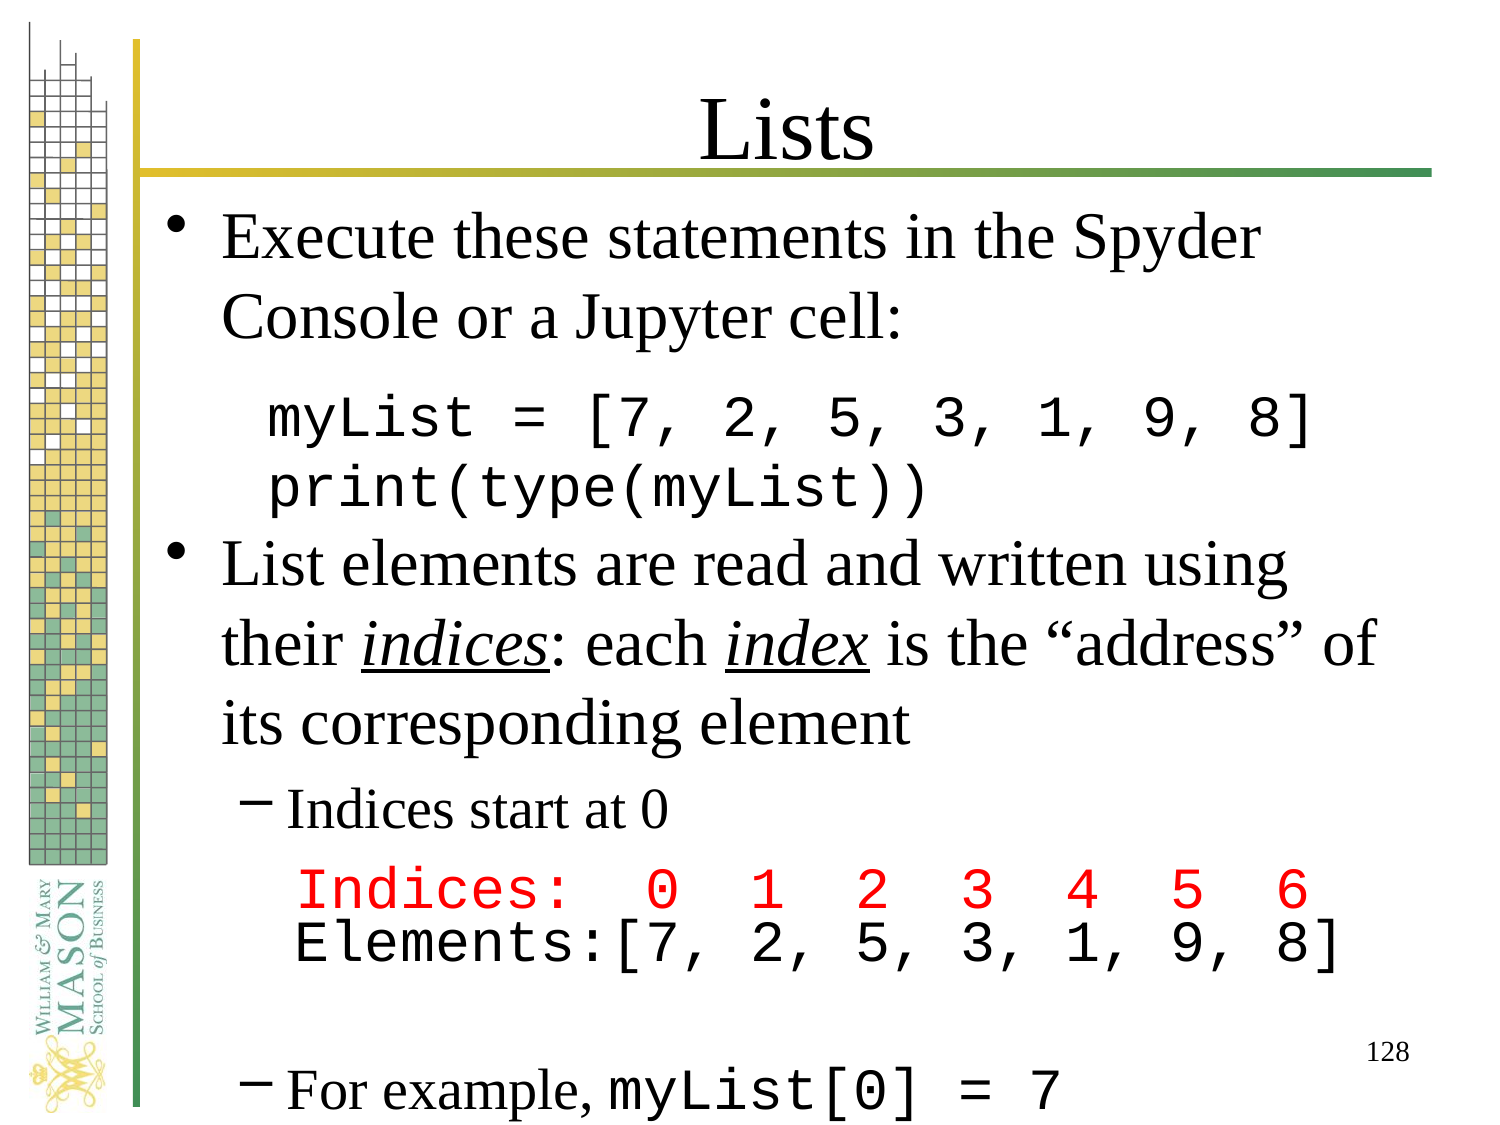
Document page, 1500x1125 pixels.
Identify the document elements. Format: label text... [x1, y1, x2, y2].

text_box Elements:[7, 2, 5, 3, 1, 9, 8] [280, 928, 1360, 981]
list Execute these statements in the Spyder Console or a Jupyter cell: List elements are read and written using their indices: each index is the “address” of its corresponding element Indices start at 0 For example, myList[0] = 7 [150, 184, 1425, 1005]
text_box myList = [7, 2, 5, 3, 1, 9, 8] print(type(myList)) [252, 370, 1333, 526]
title Boolean Statements [29, 879, 107, 1113]
text_box Indices: 0 1 2 3 4 5 6 [280, 843, 1396, 928]
slide_number 128 [1048, 1024, 1426, 1103]
title Lists [150, 45, 1425, 184]
